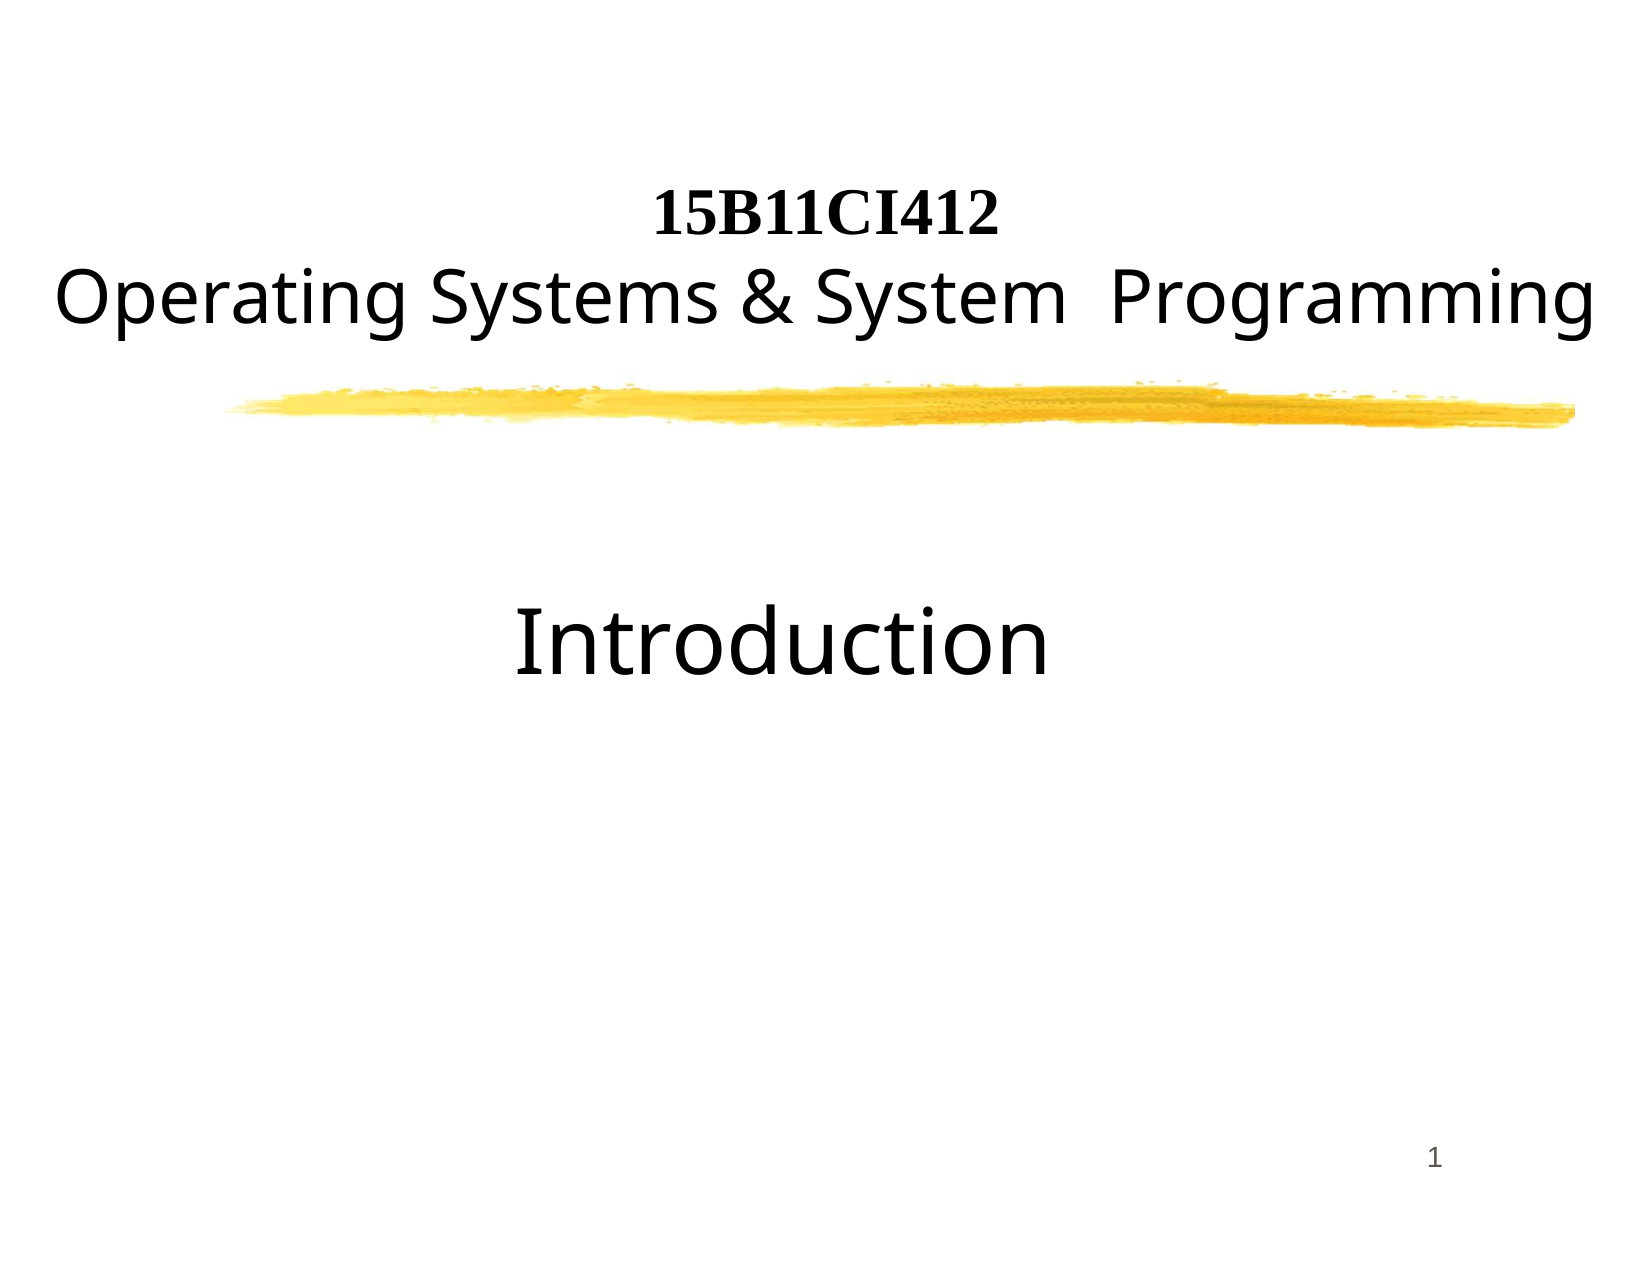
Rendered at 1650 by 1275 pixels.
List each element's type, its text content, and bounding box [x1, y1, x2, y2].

text_box Introduction [462, 580, 1103, 693]
title 15B11CI412 Operating Systems & System Programming [50, 156, 1600, 372]
text_box 1 [1424, 1135, 1446, 1173]
text_box [224, 374, 1575, 430]
